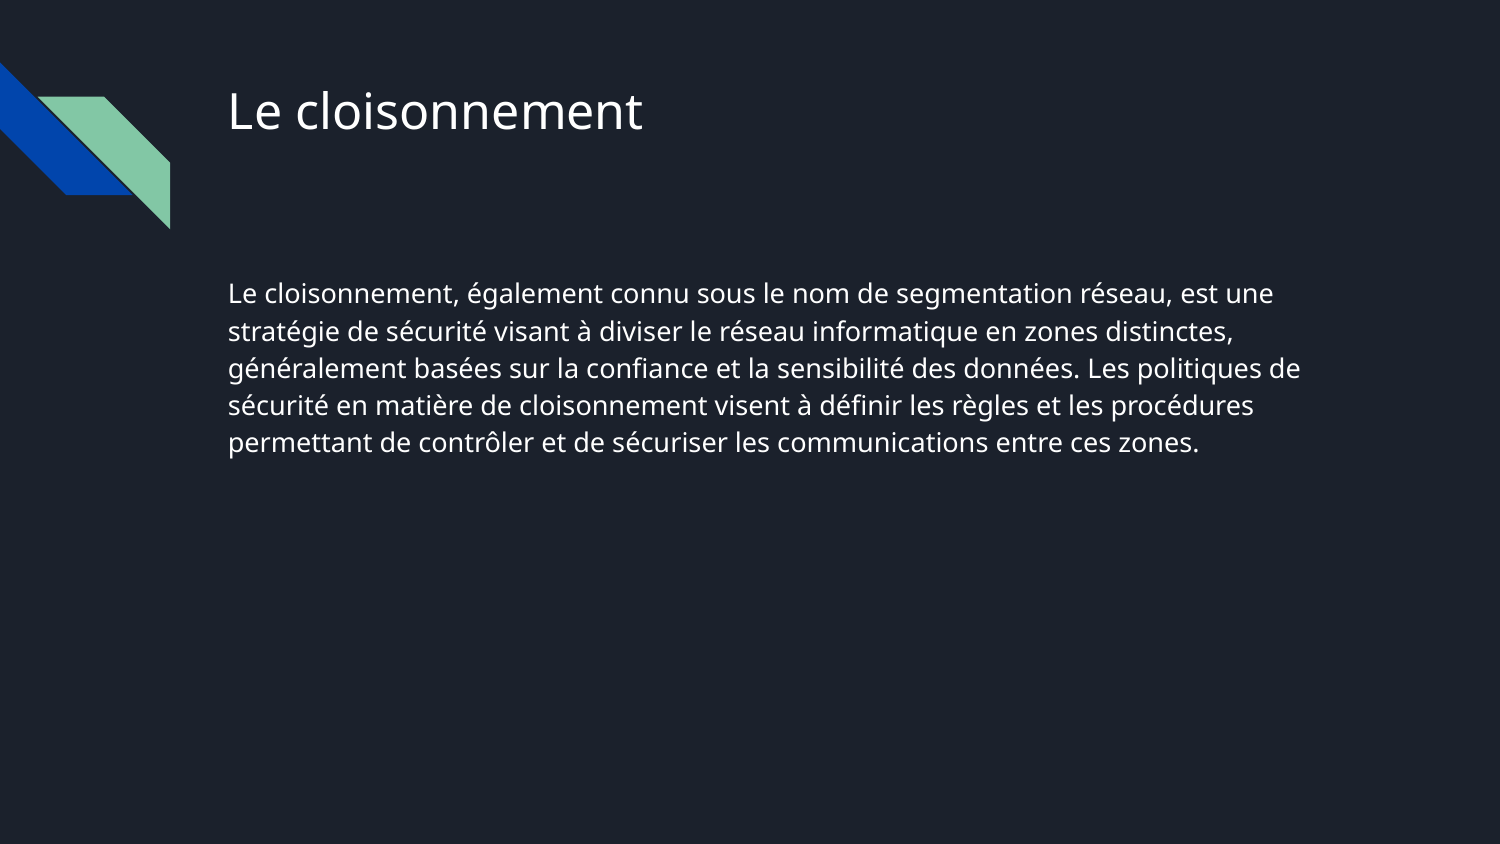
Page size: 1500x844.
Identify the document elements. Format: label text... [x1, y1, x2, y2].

title Le cloisonnement [212, 64, 1368, 215]
list Le cloisonnement, également connu sous le nom de segmentation réseau, est une stratégie de sécurité visant à diviser le réseau informatique en zones distinctes, généralement basées sur la confiance et la sensibilité des données. Les politiques de sécurité en matière de cloisonnement visent à définir les règles et les procédures permettant de contrôler et de sécuriser les communications entre ces zones. [212, 257, 1368, 735]
